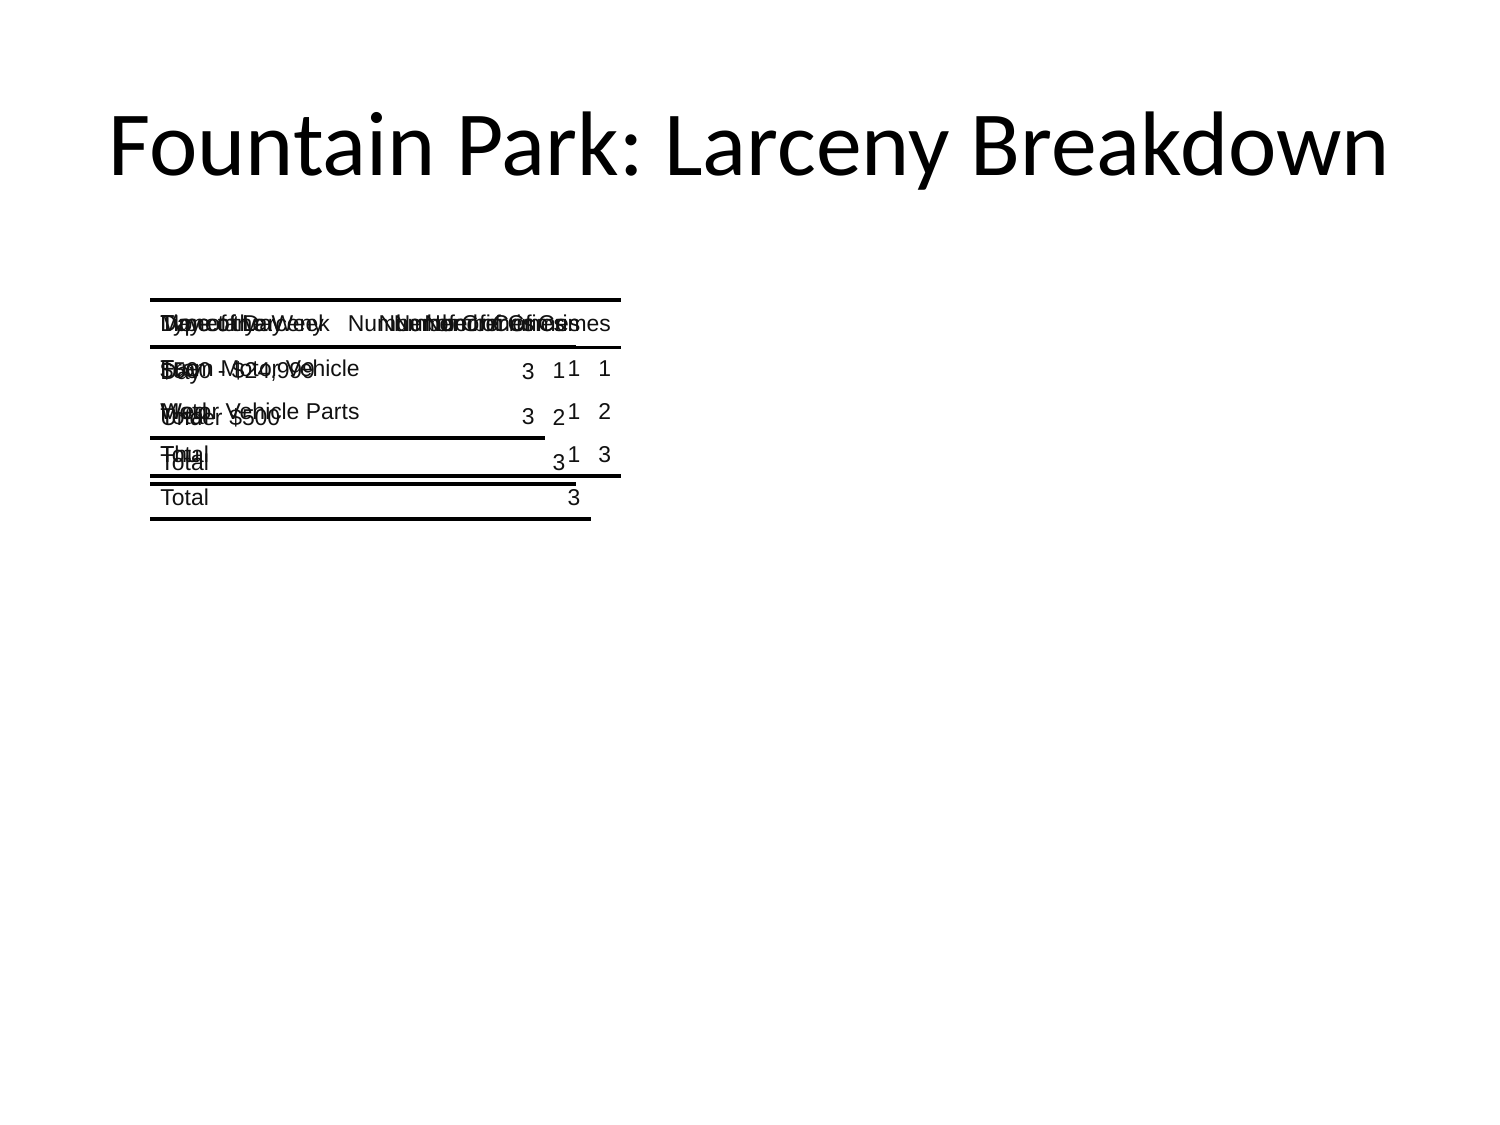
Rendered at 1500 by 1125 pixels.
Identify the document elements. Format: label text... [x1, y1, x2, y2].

table_cell 3 [347, 441, 576, 482]
table_cell Total [150, 441, 347, 482]
table_cell $500 - $24,999 [150, 349, 347, 395]
table_cell 1 [576, 349, 621, 390]
table_cell 2 [576, 390, 621, 433]
title Fountain Park: Larceny Breakdown [75, 45, 1425, 233]
table_cell 3 [362, 478, 591, 517]
table_header Number of Crimes [347, 302, 576, 345]
table_cell Under $500 [150, 395, 347, 441]
table_cell 3 [576, 433, 621, 474]
table_cell Total [150, 486, 362, 517]
table_header Number of Crimes [576, 302, 621, 346]
table_header Monetary [150, 302, 347, 345]
table_cell 2 [347, 395, 576, 441]
table_cell 1 [347, 349, 576, 395]
